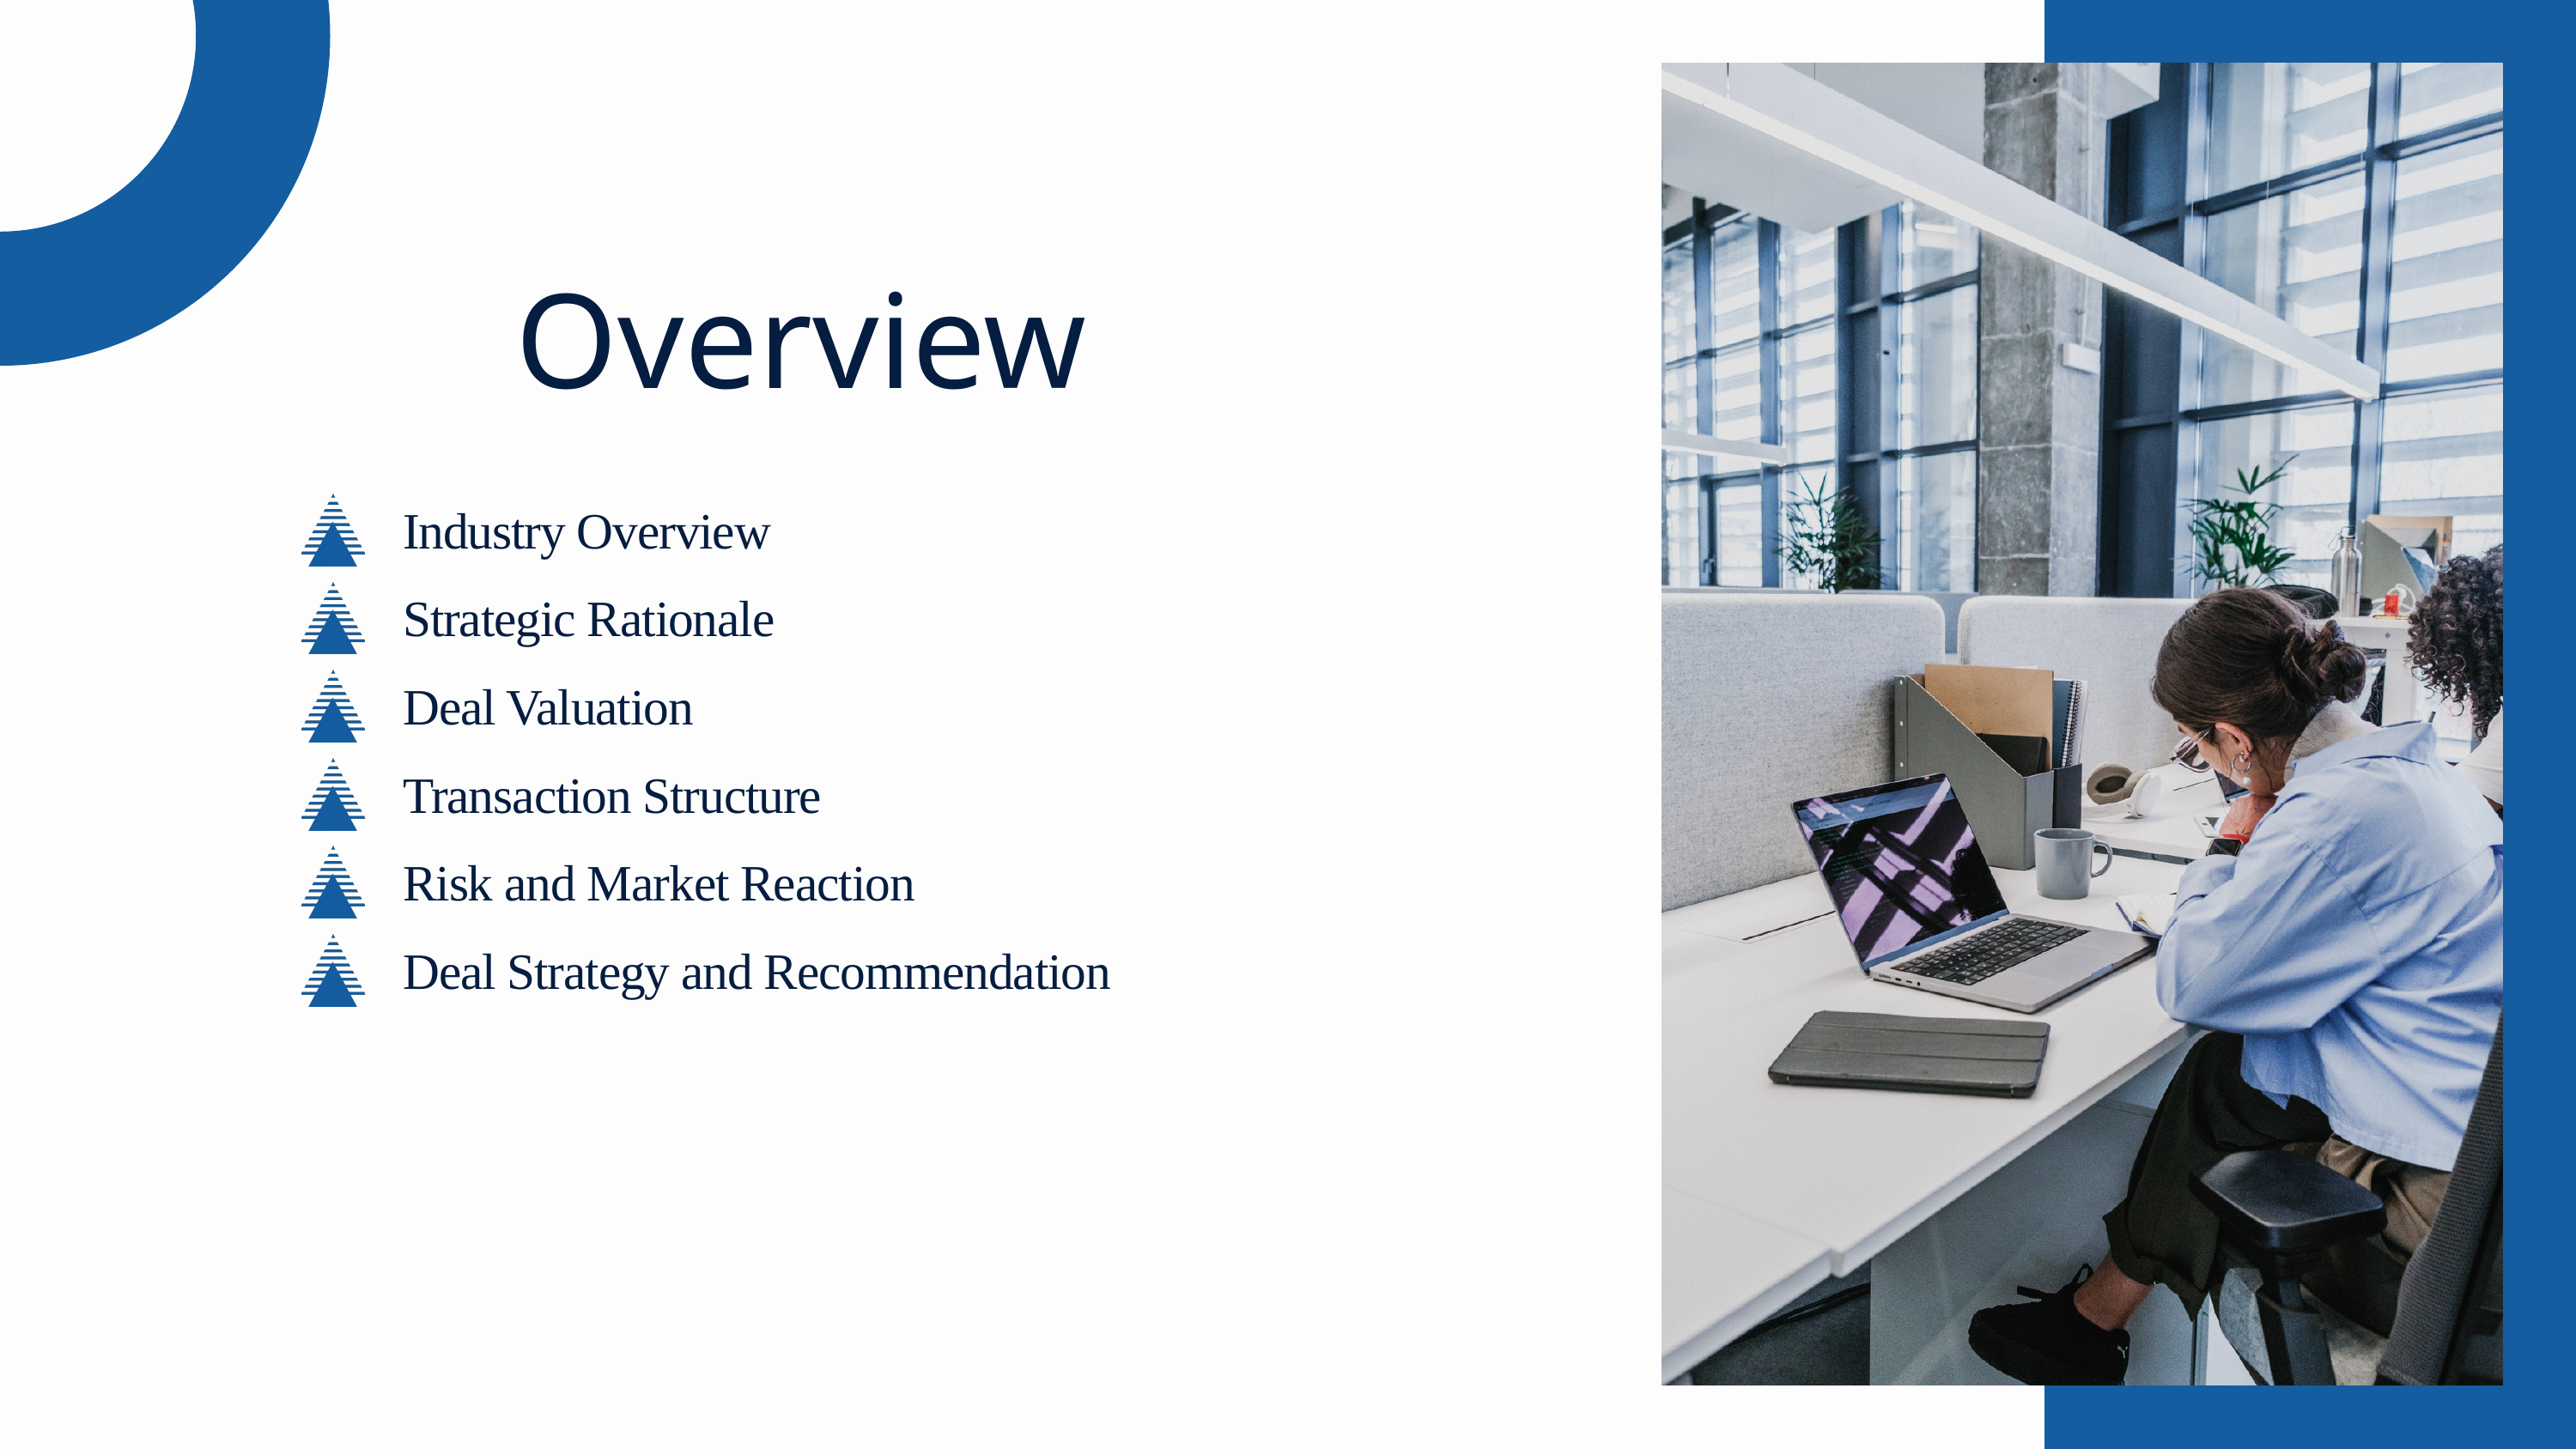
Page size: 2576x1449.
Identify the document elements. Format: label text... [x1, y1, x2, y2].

text_box [301, 494, 366, 567]
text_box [2044, 0, 2576, 1449]
text_box [1662, 63, 2041, 1386]
text_box [301, 670, 366, 743]
text_box Deal Valuation [403, 664, 1023, 736]
text_box Transaction Structure [403, 751, 1048, 823]
text_box [301, 582, 366, 655]
text_box Industry Overview [403, 488, 987, 560]
text_box Risk and Market Reaction [403, 840, 1023, 912]
text_box [301, 758, 366, 831]
text_box Strategic Rationale [403, 575, 1059, 719]
text_box Overview [515, 231, 1468, 415]
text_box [0, 0, 264, 300]
text_box Deal Strategy and Recommendation [403, 927, 1336, 1000]
text_box [301, 934, 366, 1007]
text_box [301, 846, 366, 919]
